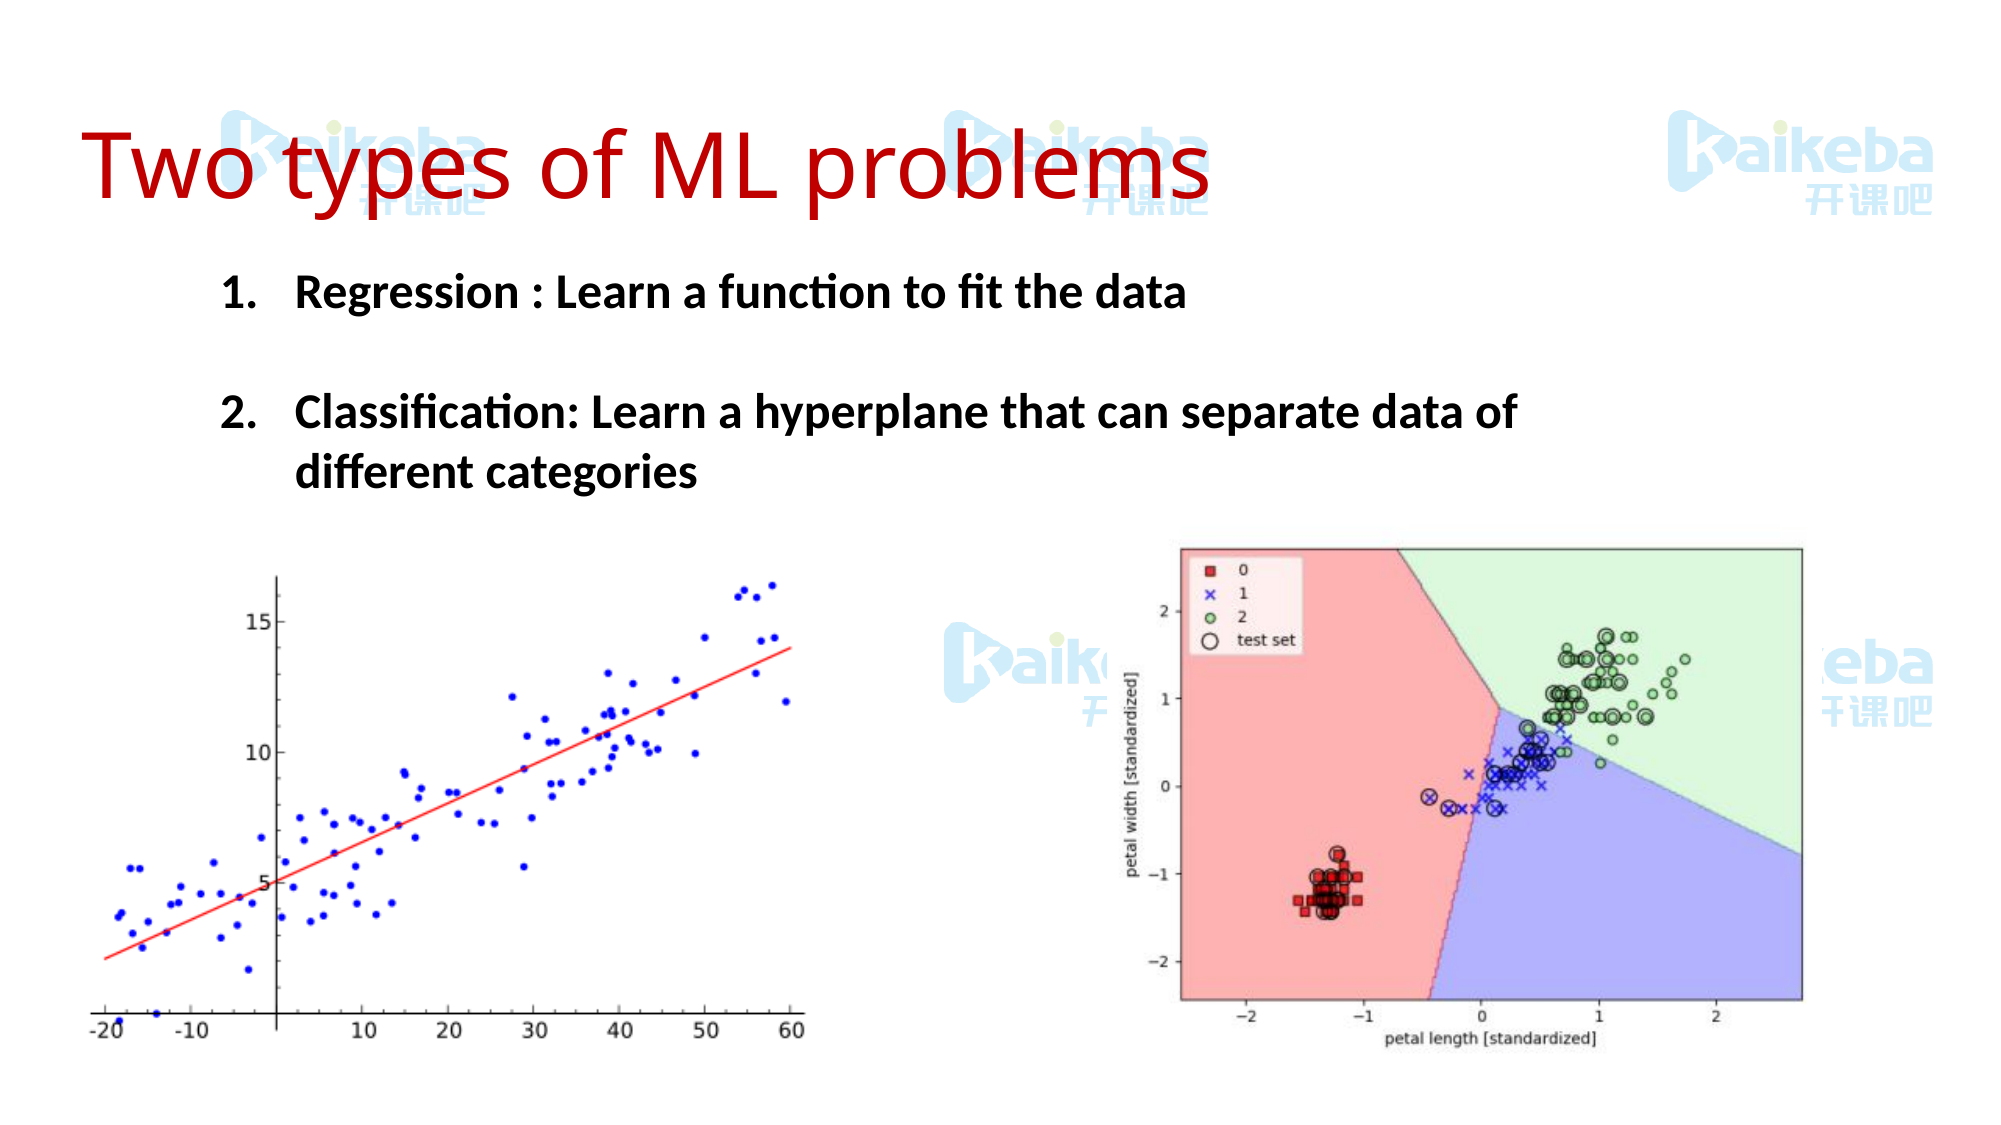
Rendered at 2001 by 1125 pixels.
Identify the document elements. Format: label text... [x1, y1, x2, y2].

picture [73, 562, 818, 1052]
picture [1106, 502, 1822, 1066]
title Two types of ML problems [73, 59, 1800, 278]
text_box Regression : Learn a function to fit the data Classification: Learn a hyperplane that can separate data of different categories [212, 251, 1661, 507]
